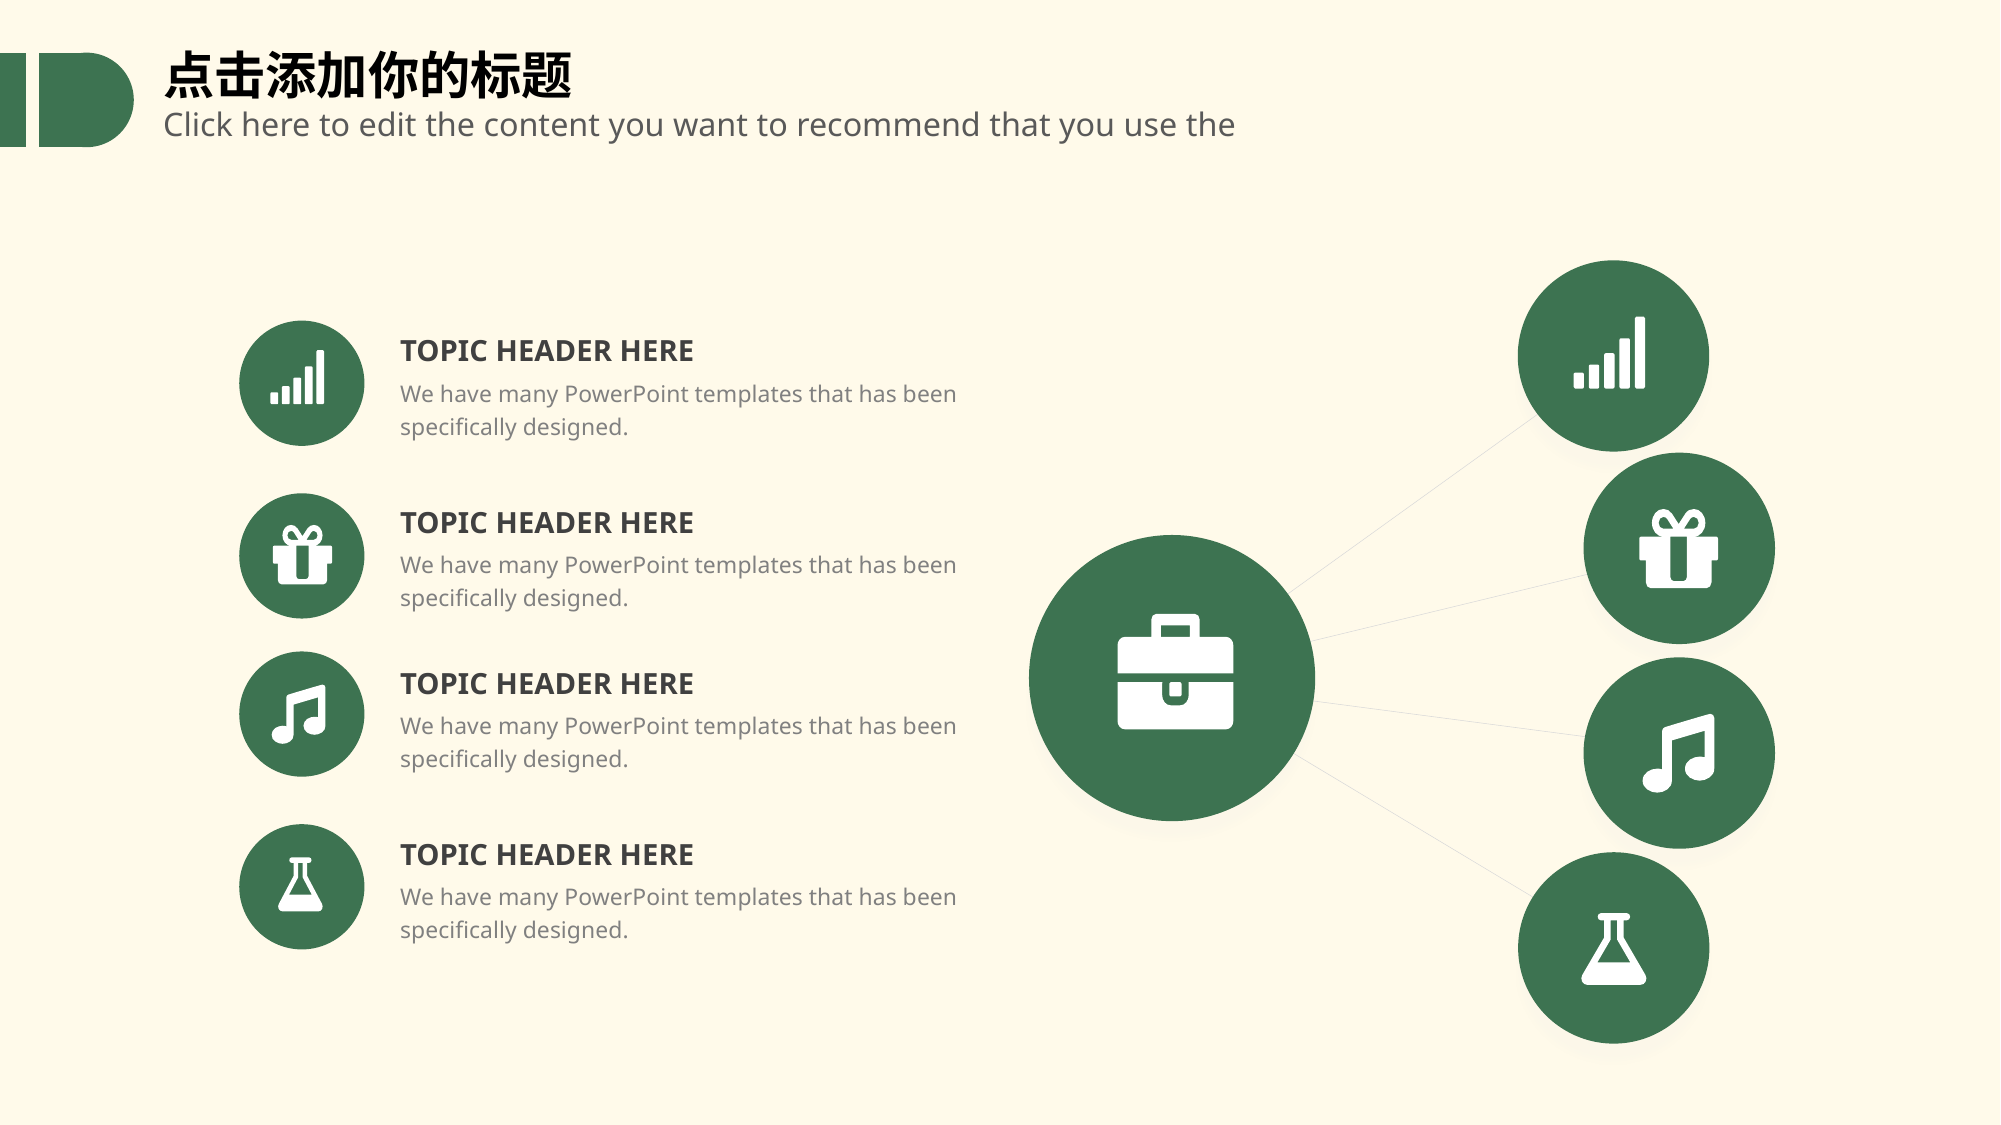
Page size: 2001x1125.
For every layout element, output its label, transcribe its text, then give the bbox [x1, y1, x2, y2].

text_box [271, 684, 326, 744]
text_box [1619, 338, 1630, 389]
text_box [304, 366, 313, 405]
text_box [278, 857, 323, 912]
text_box [1604, 353, 1615, 389]
text_box [238, 650, 366, 778]
text_box [1639, 508, 1719, 589]
text_box [1634, 316, 1646, 389]
text_box [1573, 372, 1584, 389]
text_box [293, 377, 302, 405]
text_box TOPIC HEADER HERE We have many PowerPoint templates that has been specifically designed. [400, 496, 977, 612]
text_box [238, 492, 366, 620]
text_box [238, 319, 366, 447]
text_box TOPIC HEADER HERE We have many PowerPoint templates that has been specifically designed. [400, 829, 977, 944]
text_box [1642, 713, 1715, 793]
list 点击添加你的标题 [148, 42, 1442, 100]
text_box [1517, 260, 1710, 452]
text_box [270, 392, 279, 405]
text_box [1117, 682, 1234, 730]
text_box [1581, 913, 1647, 985]
text_box [1117, 613, 1234, 674]
text_box [1583, 452, 1776, 645]
text_box [1588, 364, 1600, 389]
text_box [238, 823, 366, 951]
text_box [316, 350, 325, 405]
text_box [281, 386, 290, 405]
text_box [272, 524, 333, 585]
text_box TOPIC HEADER HERE We have many PowerPoint templates that has been specifically designed. [400, 658, 977, 773]
text_box [1583, 657, 1776, 849]
text_box [1028, 534, 1316, 822]
list Click here to edit the content you want to recommend that you use the [148, 100, 1442, 151]
text_box TOPIC HEADER HERE We have many PowerPoint templates that has been specifically designed. [400, 325, 977, 440]
text_box [1518, 852, 1710, 1044]
